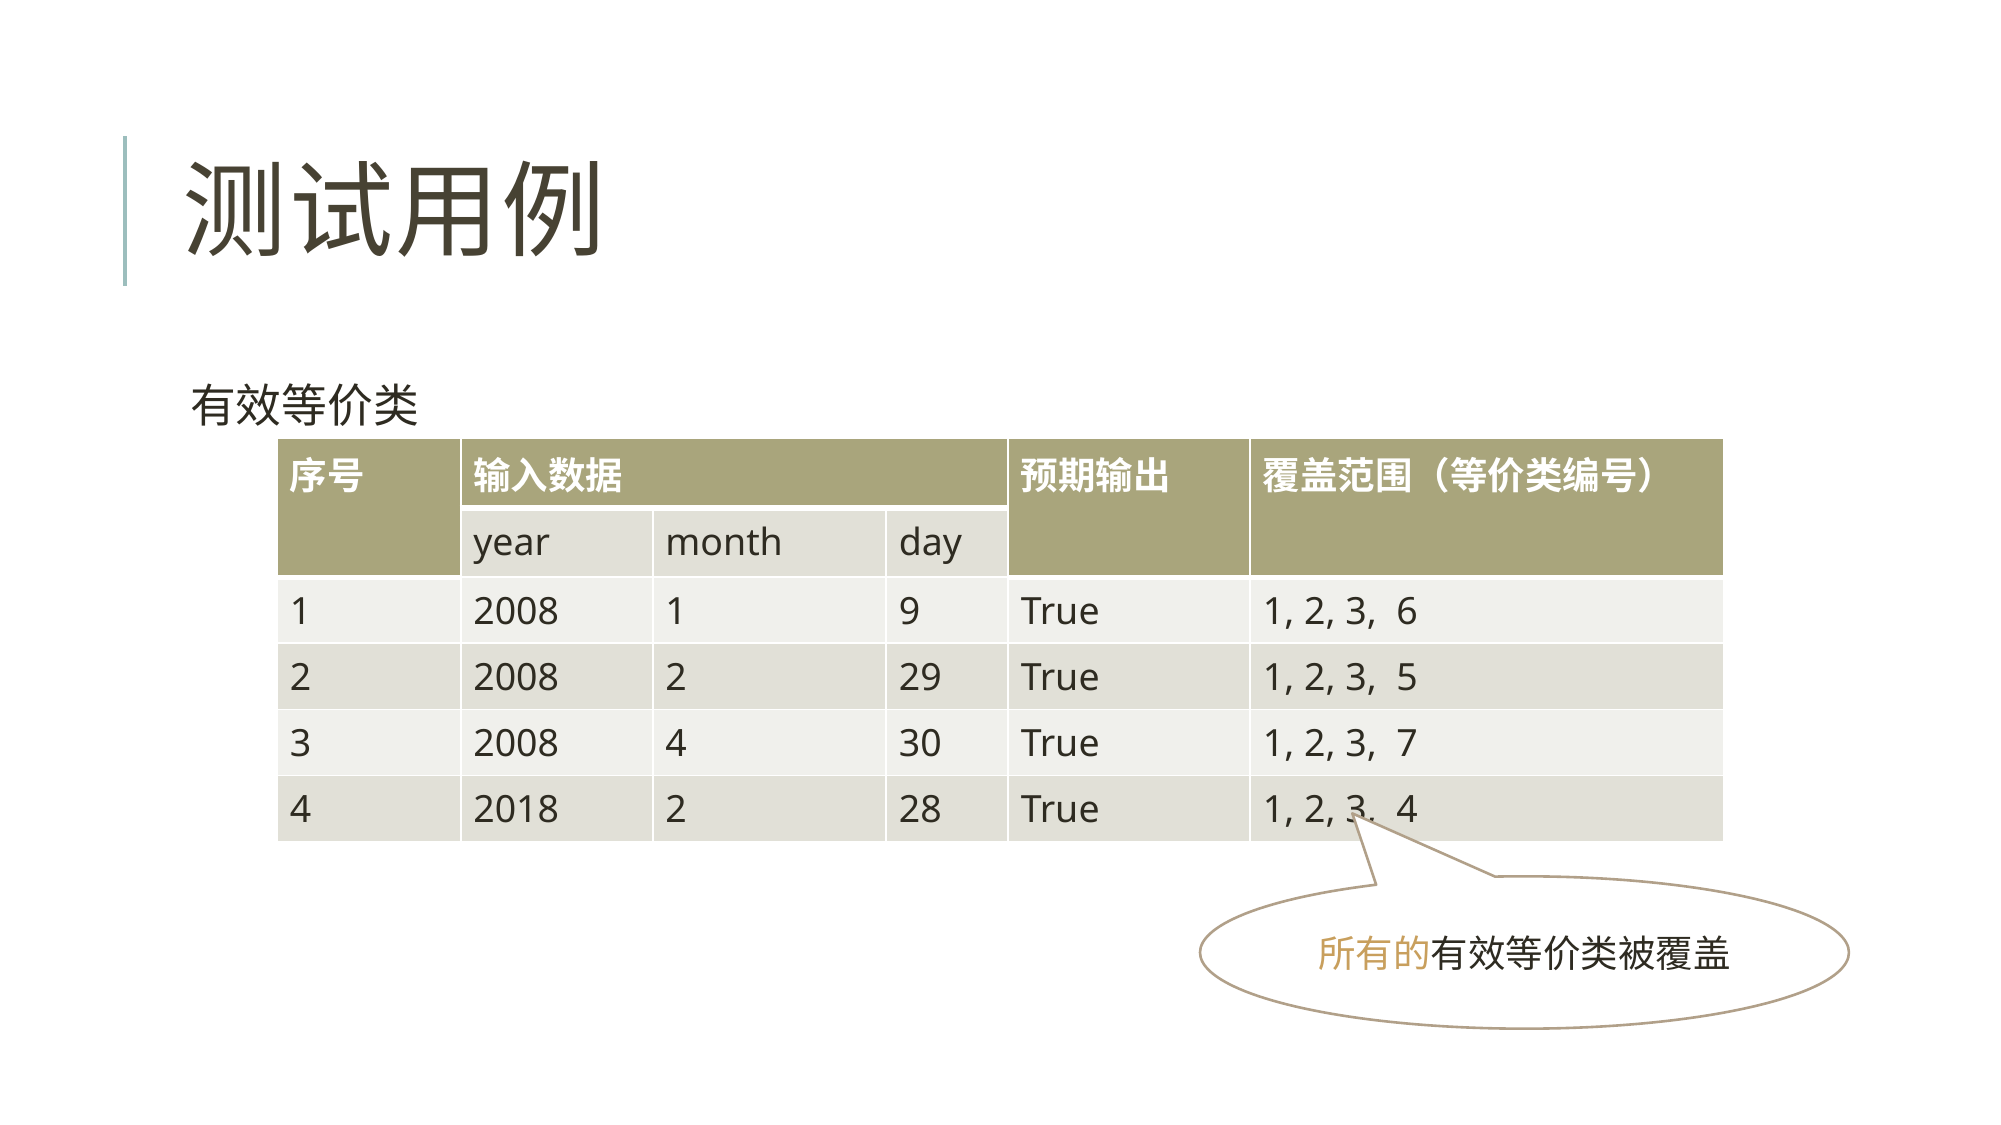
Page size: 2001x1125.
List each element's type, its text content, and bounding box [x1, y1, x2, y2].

table_cell True [1009, 644, 1249, 709]
table_cell 2008 [462, 644, 652, 709]
table_cell 2 [654, 776, 885, 841]
text_box 所有的有效等价类被覆盖 [1198, 812, 1851, 1030]
table_cell 2008 [462, 710, 652, 775]
table_cell 3 [278, 710, 460, 775]
table_cell 4 [278, 776, 460, 841]
table_cell 30 [887, 710, 1007, 775]
table_cell True [1009, 776, 1249, 841]
table_cell 29 [887, 644, 1007, 709]
table_cell True [1009, 580, 1249, 642]
table_cell day [887, 511, 1007, 576]
table_cell year [462, 511, 652, 576]
table_header 预期输出 [1009, 439, 1249, 575]
table_cell 1 [654, 578, 885, 642]
table_cell 2008 [462, 578, 652, 642]
list 有效等价类 [168, 375, 1763, 1035]
table_cell 1 [278, 580, 460, 642]
table_cell 1, 2, 3, 6 [1251, 580, 1723, 642]
table_cell 4 [654, 710, 885, 775]
table_header 输入数据 [462, 439, 1007, 505]
table_cell 28 [887, 776, 1007, 841]
table_cell 2 [654, 644, 885, 709]
table_cell month [654, 511, 885, 576]
table_cell 2018 [462, 776, 652, 841]
table_cell 1, 2, 3, 7 [1251, 710, 1723, 775]
table_cell 1, 2, 3, 4 [1251, 776, 1723, 841]
table_header 覆盖范围（等价类编号） [1251, 439, 1723, 575]
title 测试用例 [168, 96, 1763, 342]
table_cell 9 [887, 578, 1007, 642]
table_header 序号 [278, 439, 460, 575]
table_cell 1, 2, 3, 5 [1251, 644, 1723, 709]
table_cell True [1009, 710, 1249, 775]
table_cell 2 [278, 644, 460, 709]
